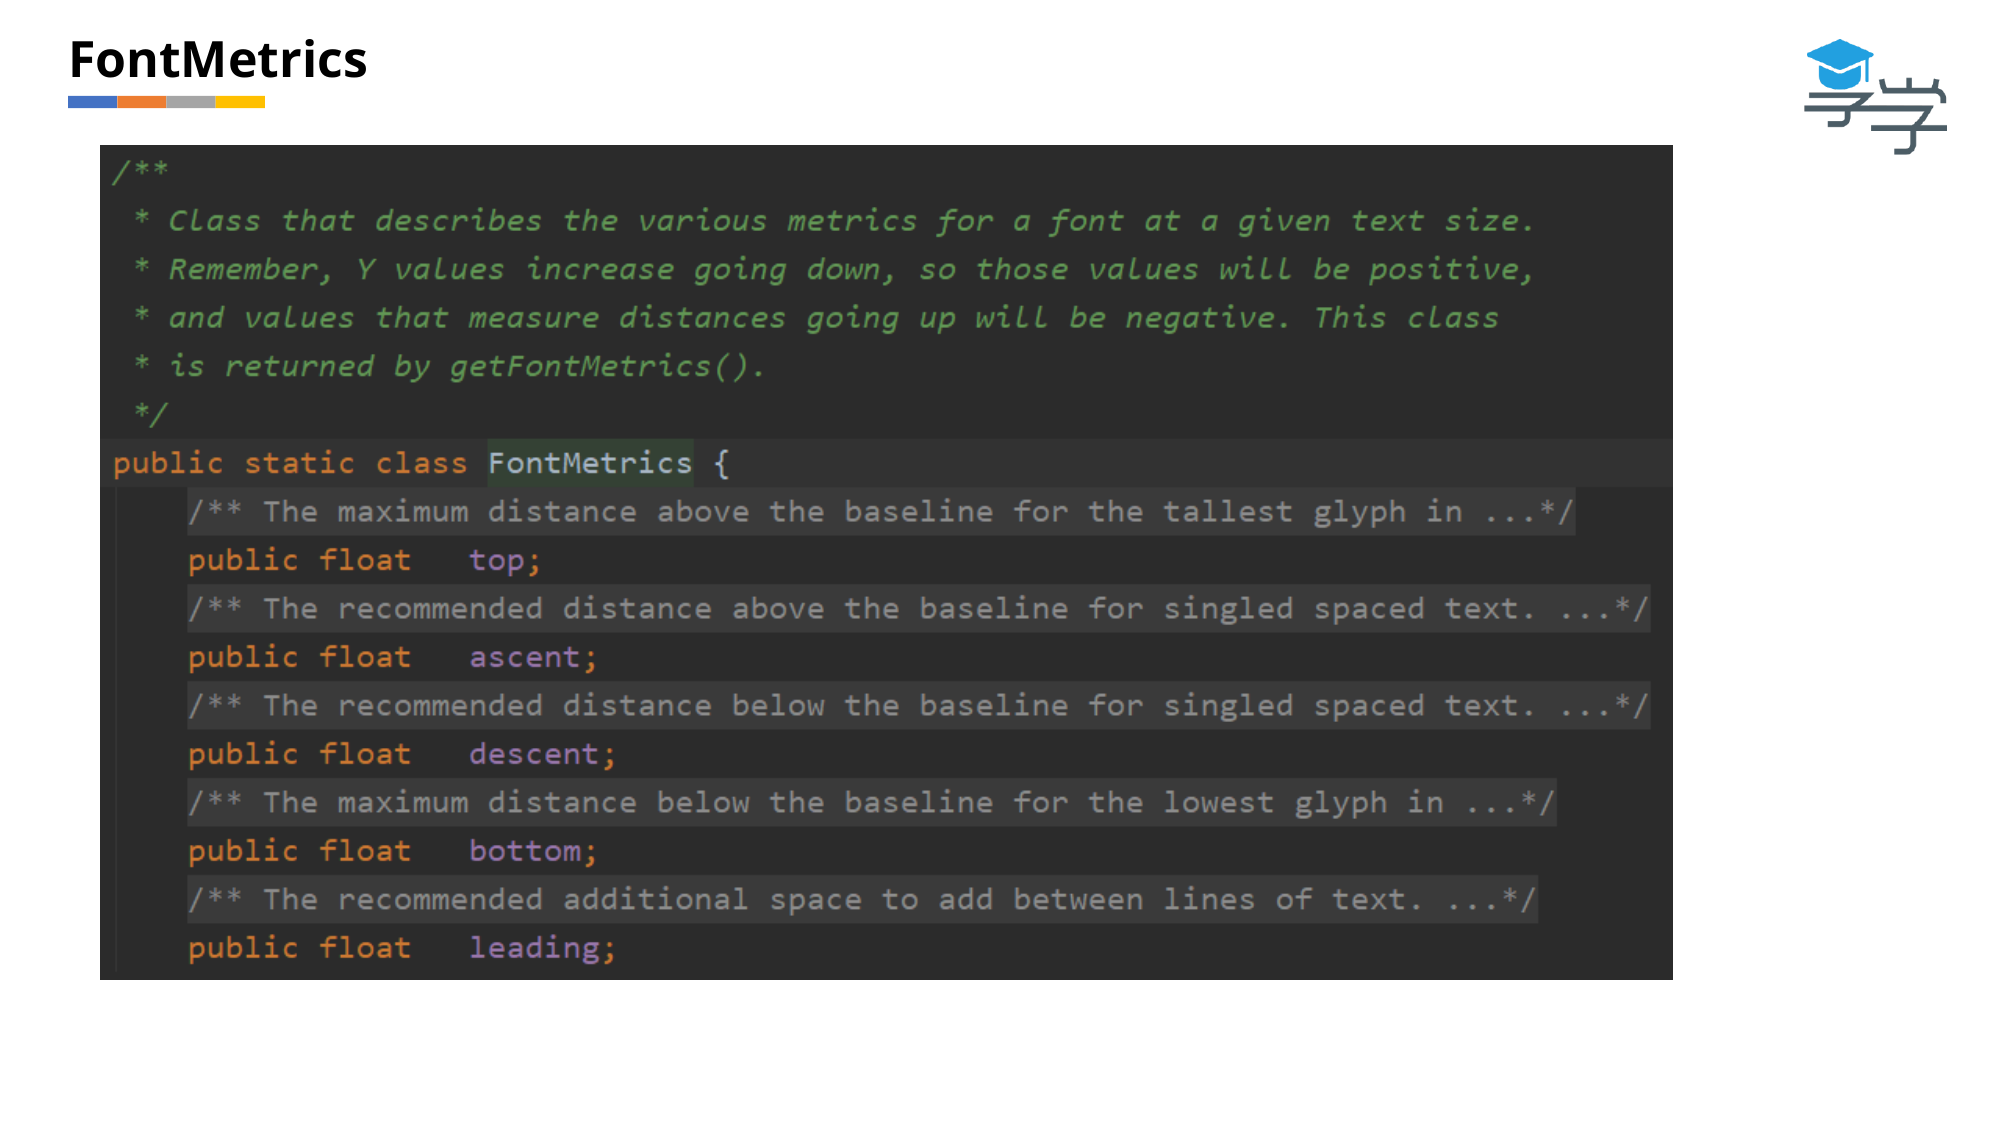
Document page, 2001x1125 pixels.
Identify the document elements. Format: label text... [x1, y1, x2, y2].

picture [1799, 20, 1952, 173]
picture [100, 145, 1673, 980]
list FontMetrics [53, 20, 1720, 96]
